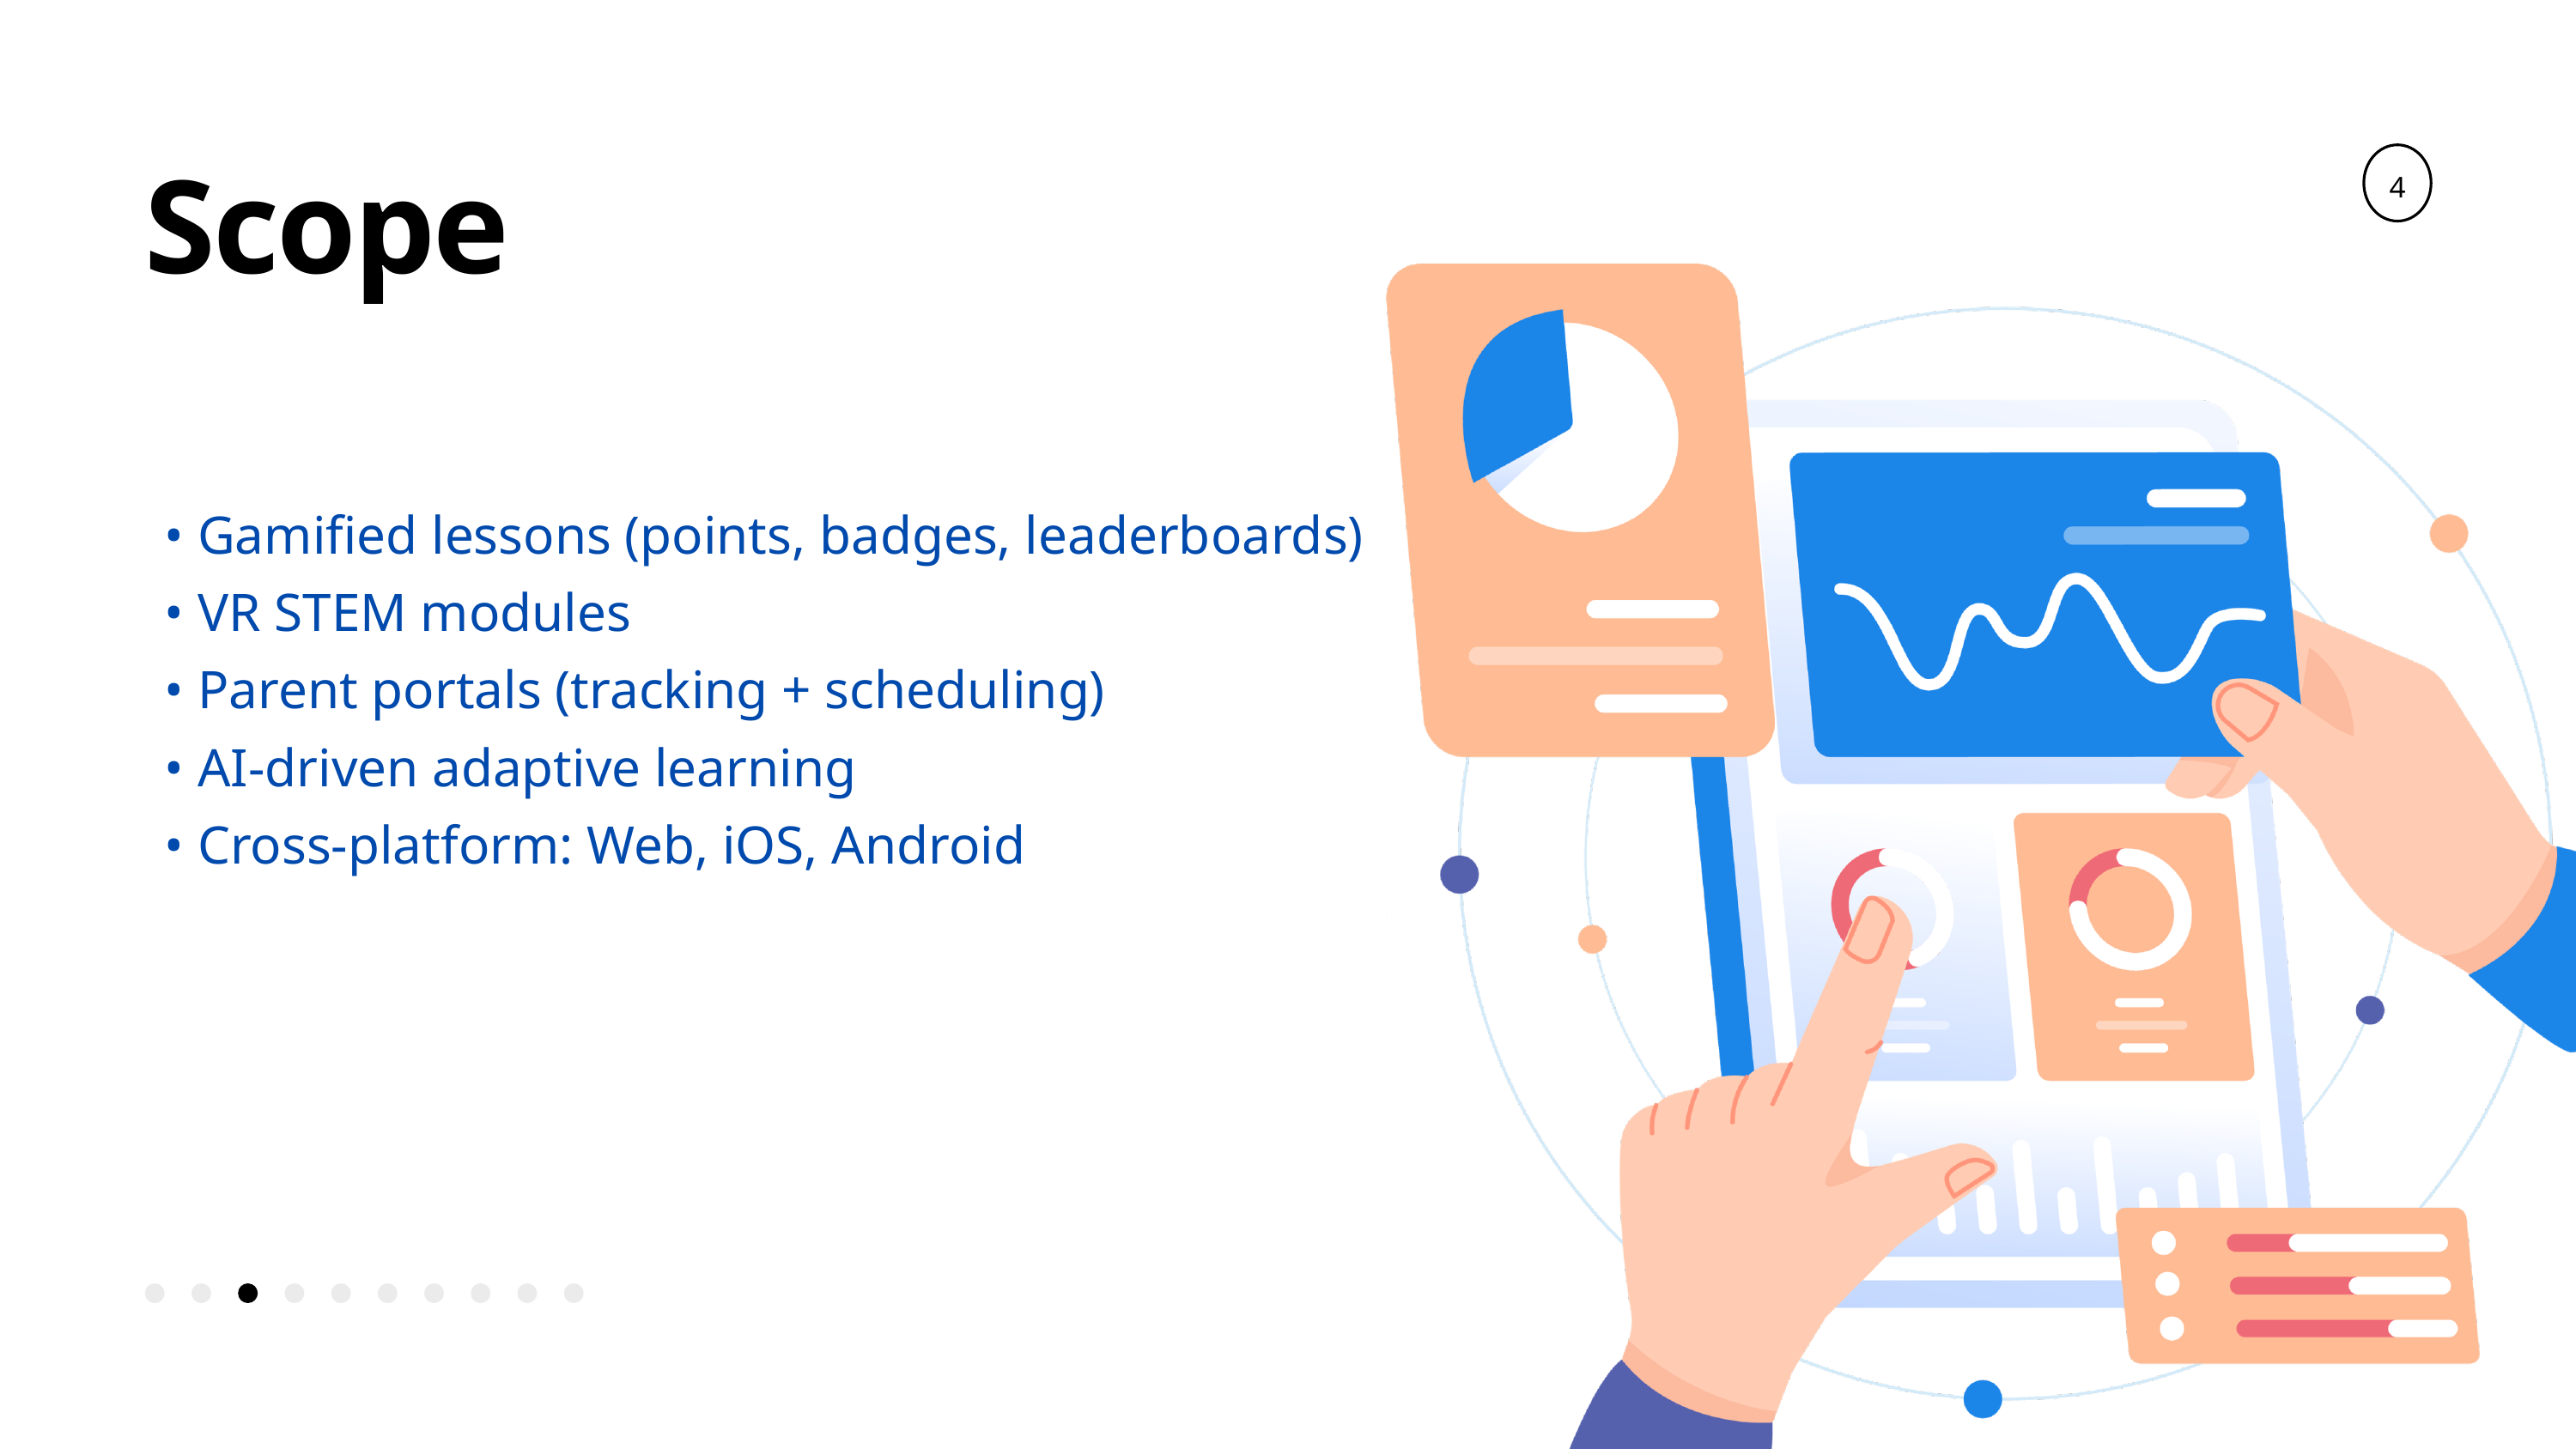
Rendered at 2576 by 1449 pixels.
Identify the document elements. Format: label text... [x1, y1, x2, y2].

text_box Scope [144, 144, 1440, 300]
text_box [2363, 144, 2432, 221]
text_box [377, 1282, 398, 1304]
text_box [237, 1282, 258, 1304]
text_box • Gamified lessons (points, badges, leaderboards) • VR STEM modules • Parent portals (tracking + scheduling) • AI-driven adaptive learning • Cross-platform: Web, iOS, Android [164, 409, 1387, 953]
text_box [423, 1282, 445, 1304]
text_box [563, 1282, 584, 1304]
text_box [284, 1282, 305, 1304]
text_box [191, 1282, 212, 1304]
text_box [144, 1282, 165, 1304]
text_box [471, 1282, 491, 1304]
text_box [517, 1282, 538, 1304]
text_box [1386, 264, 2576, 1449]
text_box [331, 1282, 351, 1304]
